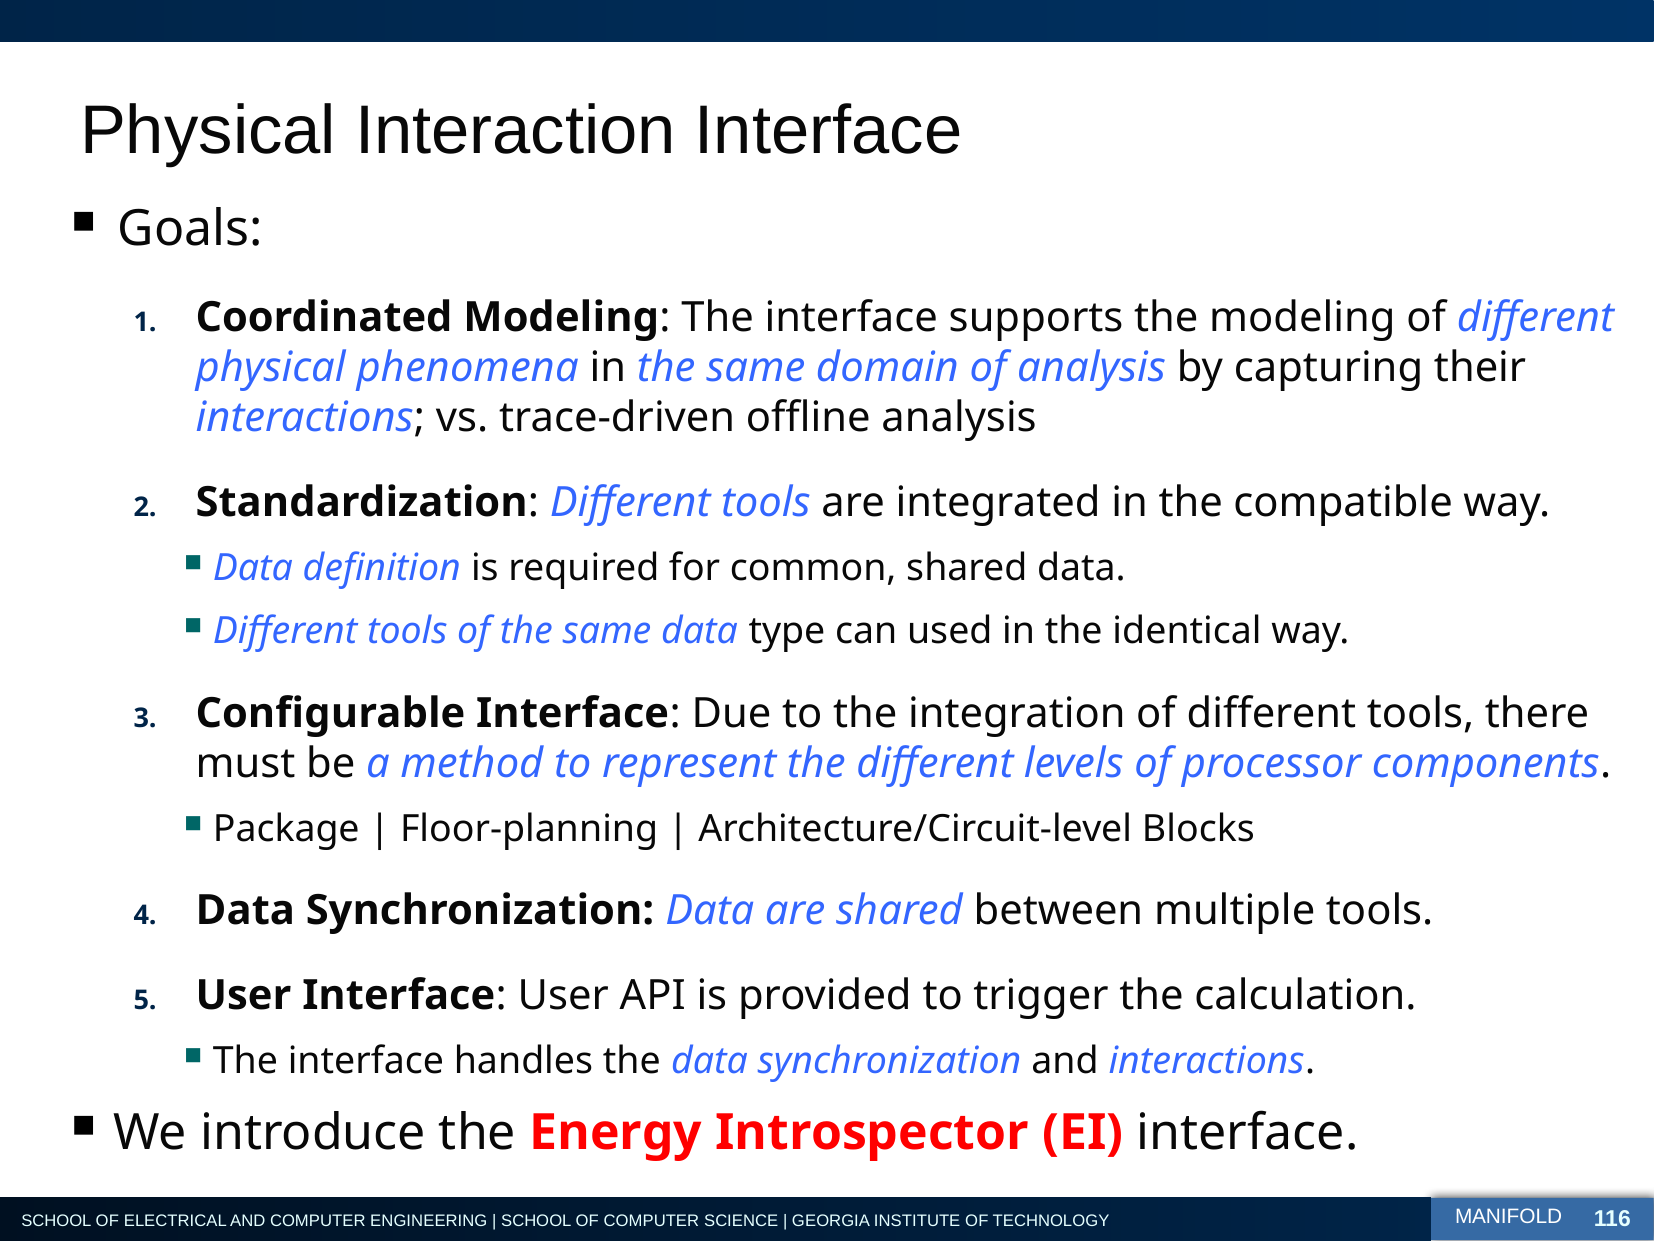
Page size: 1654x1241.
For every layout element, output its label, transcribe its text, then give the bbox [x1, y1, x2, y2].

title Physical Interaction Interface [63, 40, 1602, 187]
slide_number 116 [1560, 1197, 1632, 1236]
text_box Goals: Coordinated Modeling: The interface supports the modeling of different physical phenomena in the same domain of analysis by capturing their interactions; vs. trace-driven offline analysis Standardization: Different tools are integrated in the compatible way. Data definition is required for common, shared data. Different tools of the same data type can used in the identical way. Configurable Interface: Due to the integration of different tools, there must be a method to represent the different levels of processor components. Package | Floor-planning | Architecture/Circuit-level Blocks Data Synchronization: Data are shared between multiple tools. User Interface: User API is provided to trigger the calculation. The interface handles the data synchronization and interactions. We introduce the Energy Introspector (EI) interface. [55, 187, 1640, 1138]
